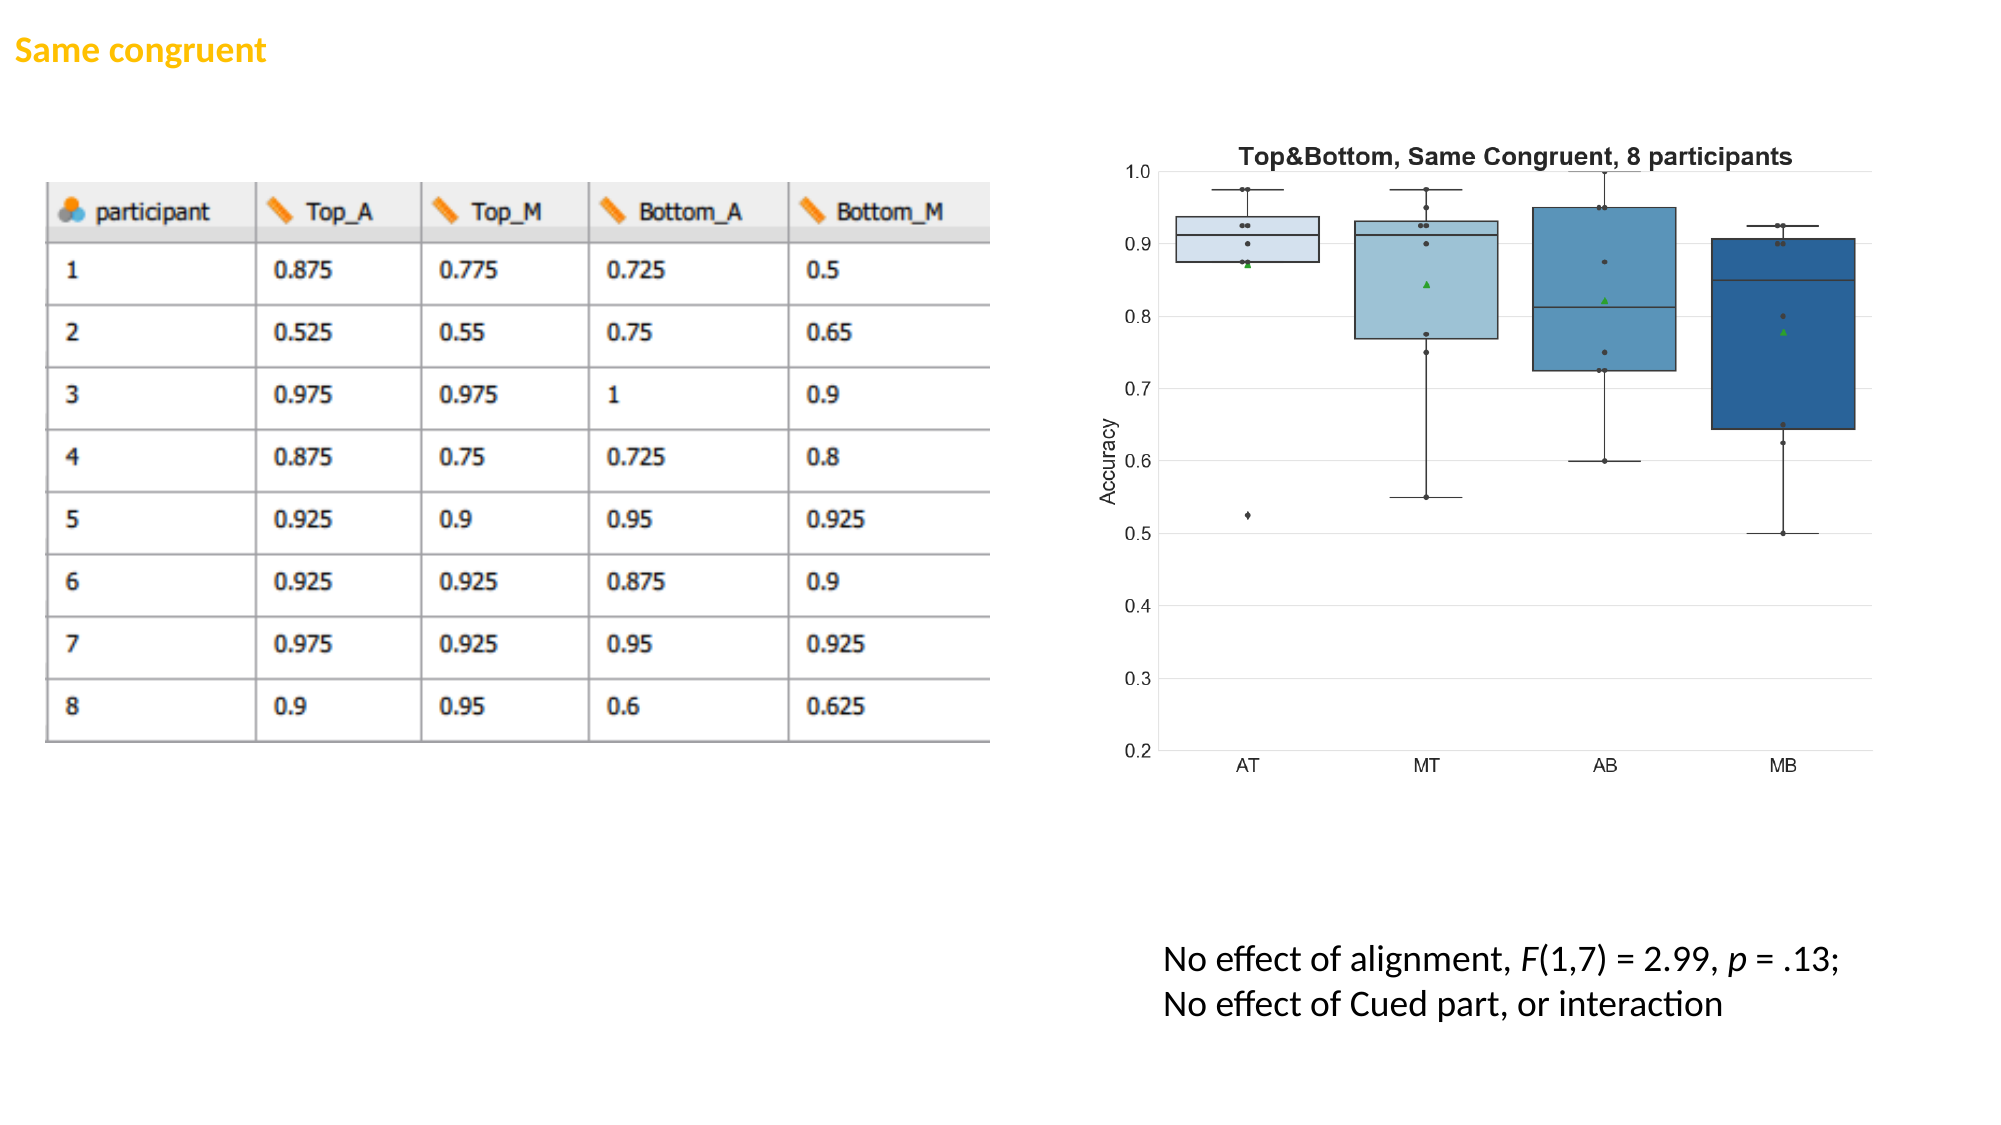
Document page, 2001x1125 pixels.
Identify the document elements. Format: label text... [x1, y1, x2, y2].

text_box No effect of alignment, F(1,7) = 2.99, p = .13; No effect of Cued part, or interaction [1139, 926, 2000, 1031]
picture [1043, 79, 1964, 846]
picture [45, 182, 990, 743]
text_box Same congruent [0, 17, 307, 78]
